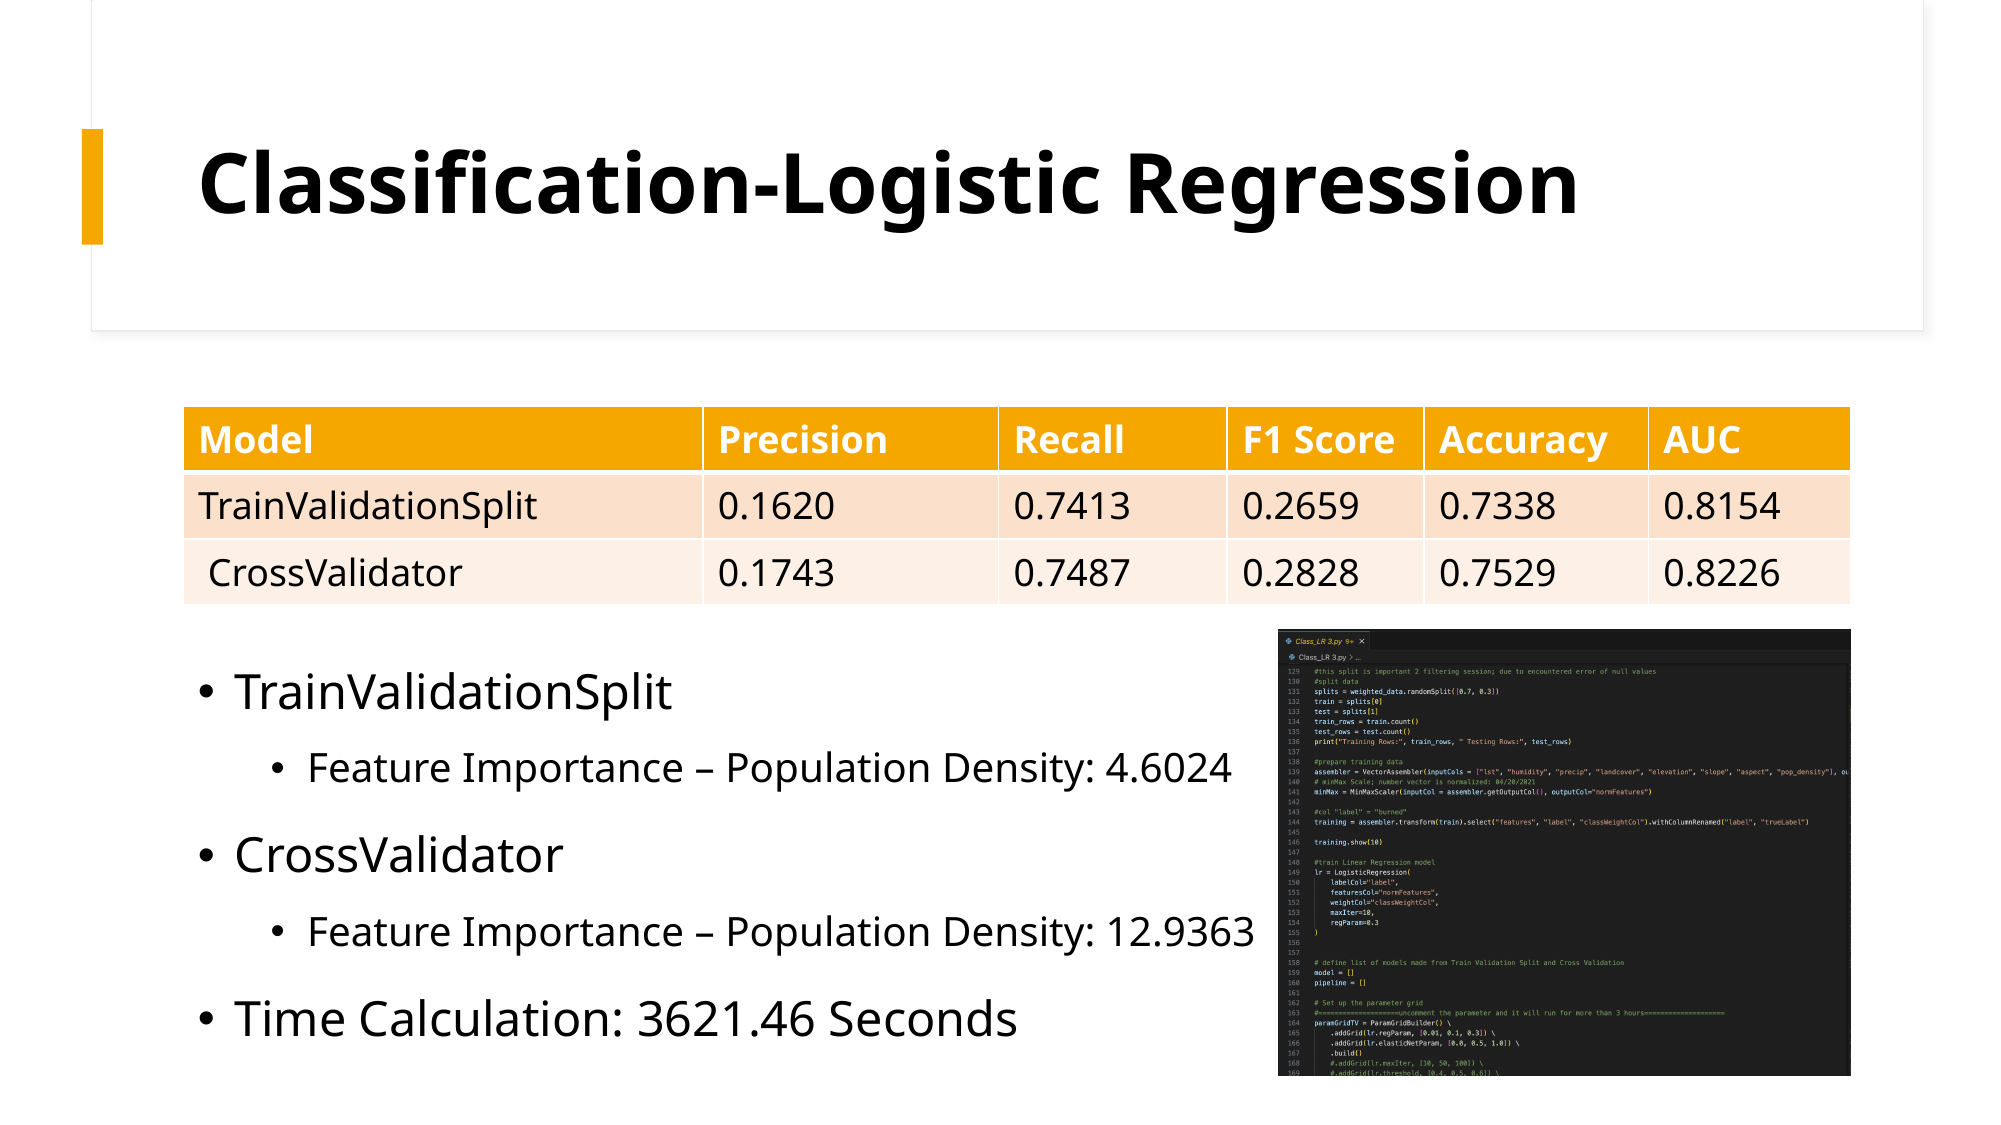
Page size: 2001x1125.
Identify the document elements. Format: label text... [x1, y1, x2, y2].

table_cell CrossValidator [184, 540, 702, 604]
table_cell 0.8226 [1649, 540, 1850, 604]
table_header Precision [704, 407, 998, 470]
table_cell 0.2659 [1228, 475, 1423, 538]
table_header AUC [1649, 407, 1850, 470]
text_box TrainValidationSplit Feature Importance – Population Density: 4.6024 CrossValidator Feature Importance – Population Density: 12.9363 Time Calculation: 3621.46 Seconds [183, 643, 1278, 1061]
table_cell 0.1620 [704, 475, 998, 538]
table_cell 0.7529 [1425, 540, 1648, 604]
title Classification-Logistic Regression [183, 90, 1851, 284]
table_header Recall [999, 407, 1226, 470]
table_cell 0.7338 [1425, 475, 1648, 538]
table_header F1 Score [1228, 407, 1423, 470]
table_header Accuracy [1425, 407, 1648, 470]
table_cell 0.1743 [704, 540, 998, 604]
picture [1278, 629, 1851, 1076]
table_cell 0.7413 [999, 475, 1226, 538]
table_cell 0.2828 [1228, 540, 1423, 604]
table_header Model [184, 407, 702, 470]
table_cell 0.7487 [999, 540, 1226, 604]
table_cell 0.8154 [1649, 475, 1850, 538]
table_cell TrainValidationSplit [184, 475, 702, 538]
